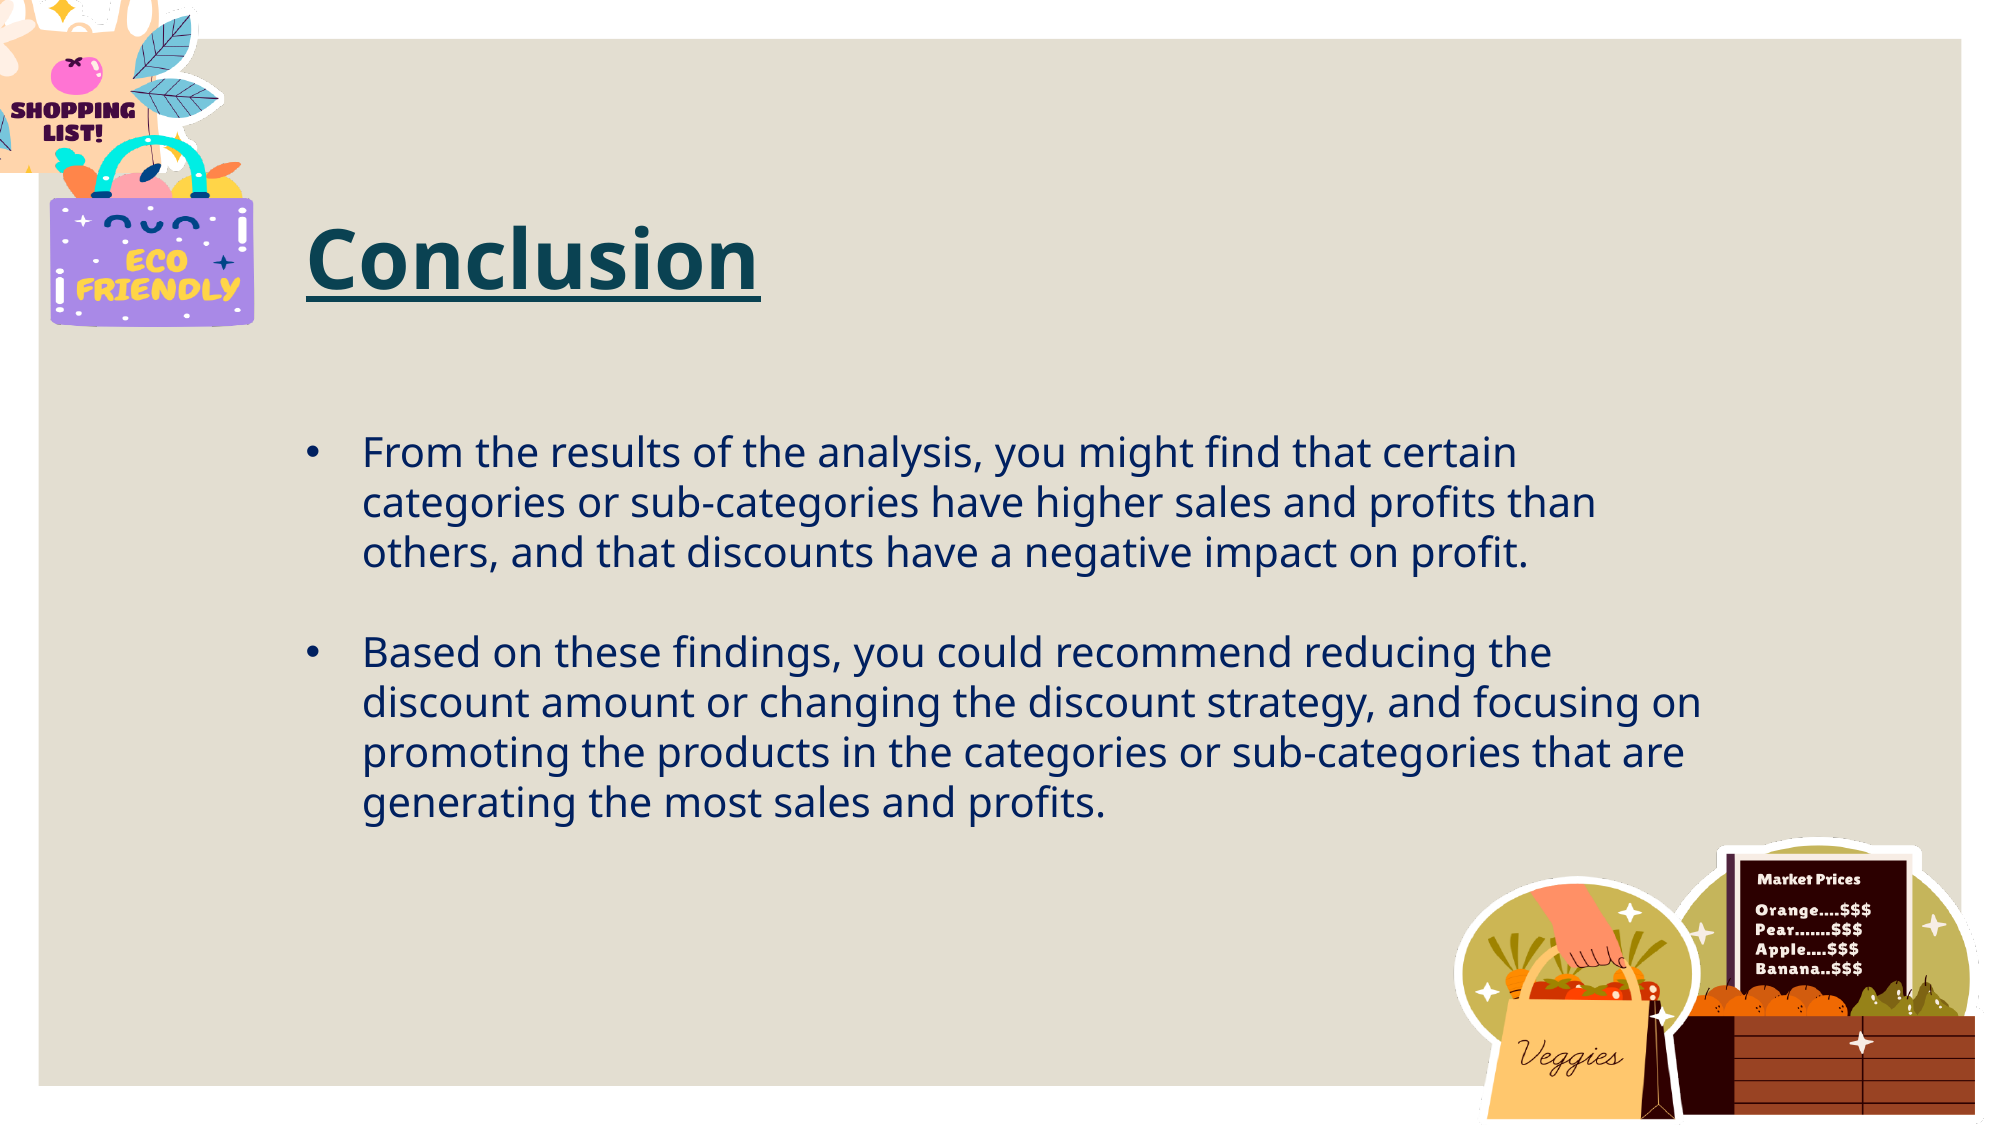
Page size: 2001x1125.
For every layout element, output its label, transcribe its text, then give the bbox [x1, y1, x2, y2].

text_box Conclusion From the results of the analysis, you might find that certain categories or sub-categories have higher sales and profits than others, and that discounts have a negative impact on profit. Based on these findings, you could recommend reducing the discount amount or changing the discount strategy, and focusing on promoting the products in the categories or sub-categories that are generating the most sales and profits. [290, 198, 1735, 834]
picture [1419, 835, 1984, 1125]
picture [0, 0, 291, 327]
